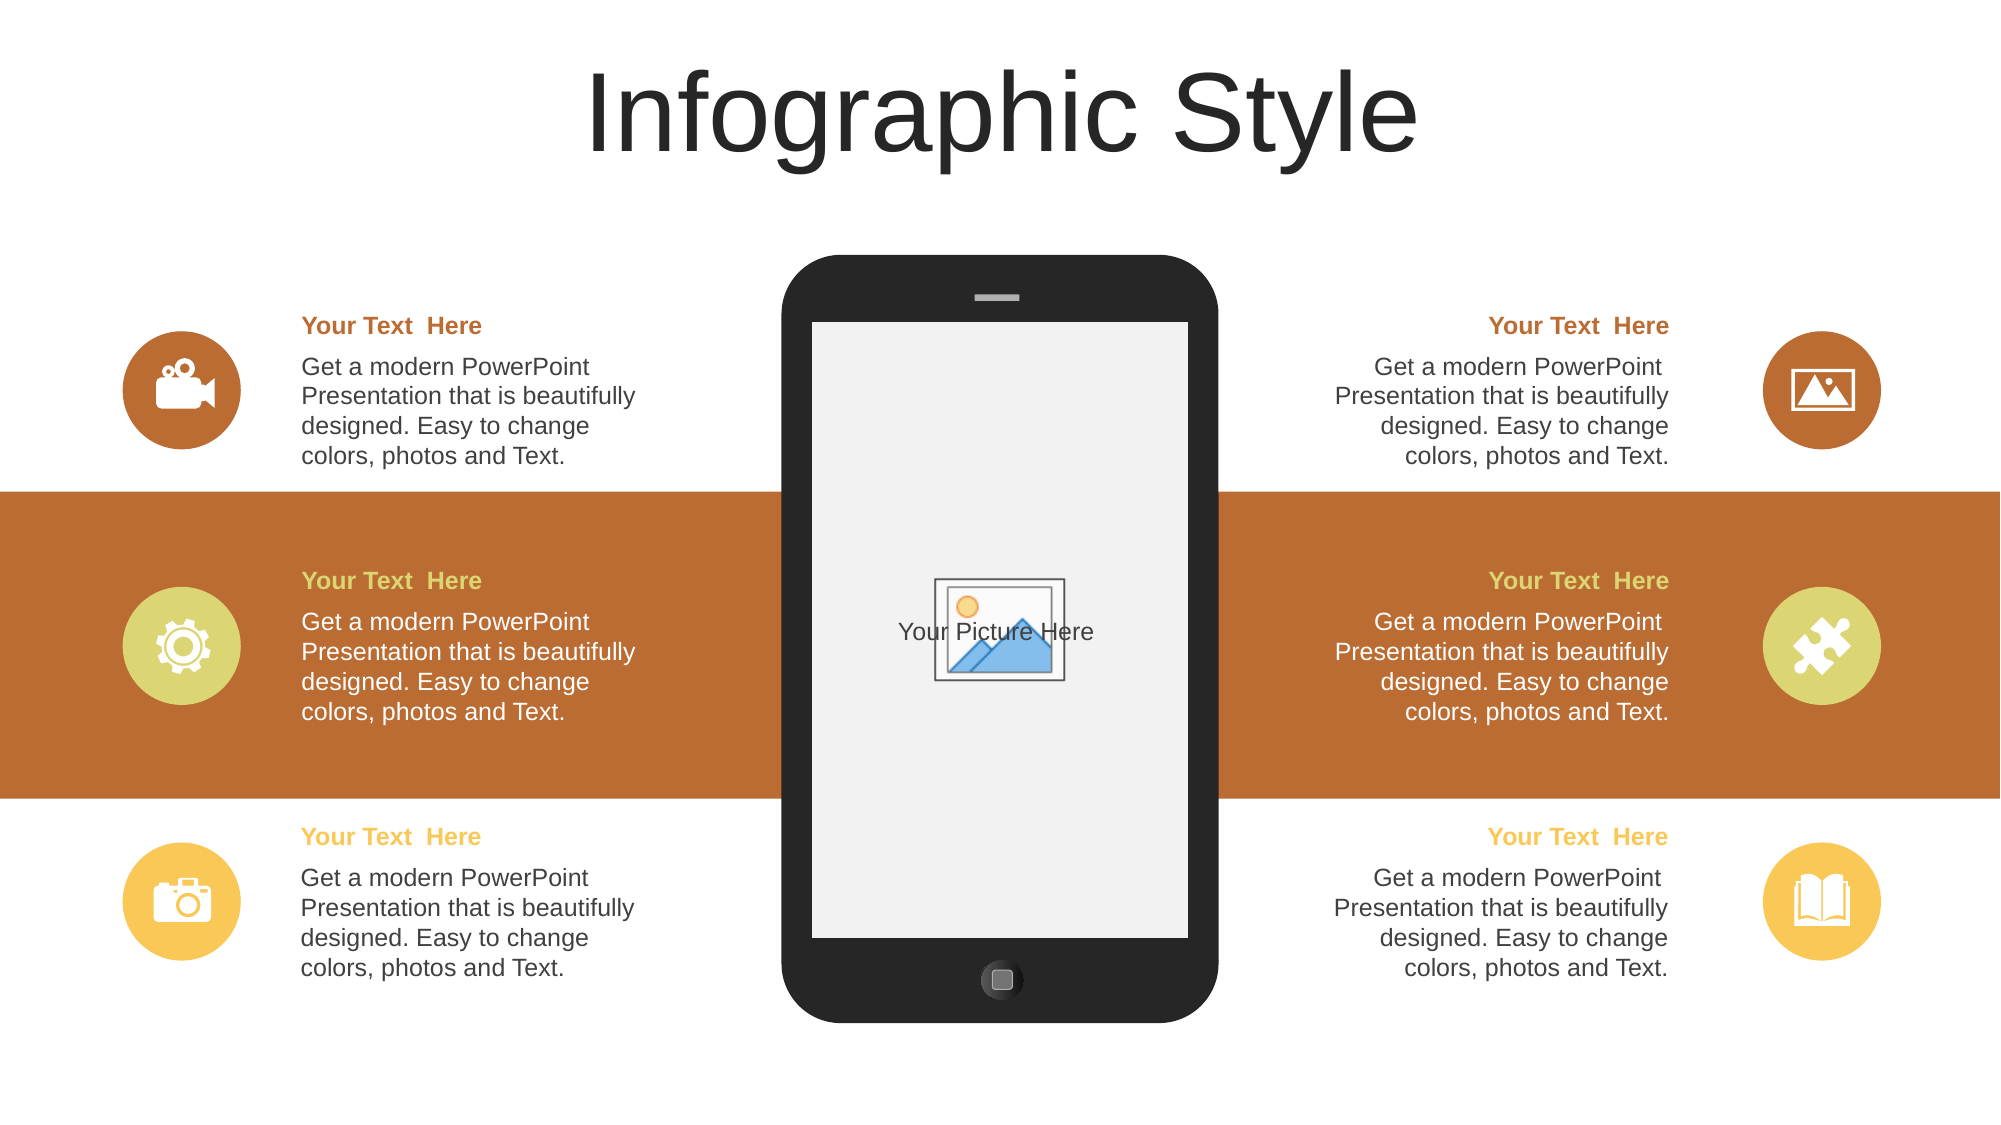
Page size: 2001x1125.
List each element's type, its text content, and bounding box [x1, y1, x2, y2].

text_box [286, 301, 683, 479]
text_box [155, 357, 216, 411]
text_box [1793, 872, 1851, 927]
text_box [121, 841, 242, 962]
text_box [121, 330, 242, 451]
text_box [154, 617, 212, 676]
text_box [1761, 585, 1883, 706]
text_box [1288, 557, 1685, 735]
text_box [1288, 812, 1684, 991]
text_box [1761, 841, 1883, 962]
picture [812, 322, 1188, 939]
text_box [286, 557, 683, 735]
text_box [1790, 368, 1856, 412]
text_box [152, 876, 213, 924]
text_box [121, 585, 242, 706]
text_box [1761, 330, 1883, 451]
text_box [1288, 301, 1685, 479]
text_box [1791, 615, 1853, 677]
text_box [285, 812, 682, 991]
list Infographic Style [53, 55, 1952, 175]
